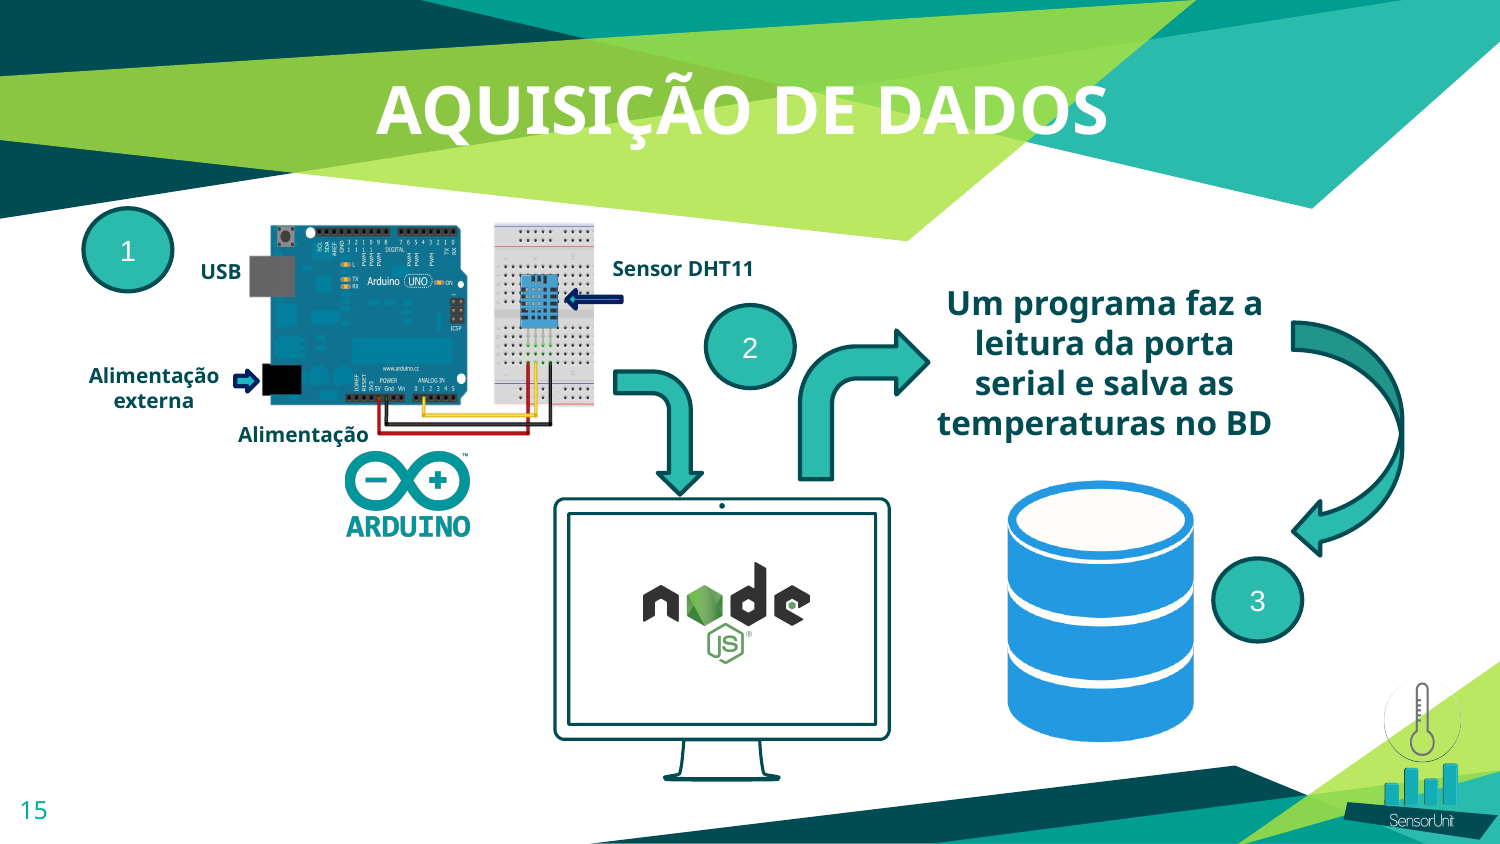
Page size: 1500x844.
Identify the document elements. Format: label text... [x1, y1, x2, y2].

text_box [797, 328, 931, 482]
picture [247, 215, 595, 442]
text_box 1 [81, 206, 175, 294]
text_box 2 [703, 302, 797, 391]
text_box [1340, 671, 1500, 844]
text_box [233, 373, 242, 389]
picture [345, 451, 471, 537]
text_box Sensor DHT11 [599, 248, 770, 289]
picture [643, 562, 810, 665]
title AQUISIÇÃO DE DADOS [138, 52, 1348, 194]
text_box Alimentação [223, 414, 343, 455]
text_box [613, 369, 705, 497]
text_box Um programa faz a leitura da porta serial e salva as temperaturas no BD [919, 274, 1291, 450]
text_box [1290, 320, 1405, 558]
slide_number 15 [4, 779, 95, 844]
picture [947, 458, 1253, 765]
text_box [599, 294, 624, 305]
text_box USB [185, 250, 242, 291]
text_box [555, 498, 890, 781]
text_box 3 [1258, 556, 1305, 644]
text_box Alimentação externa [64, 355, 242, 421]
